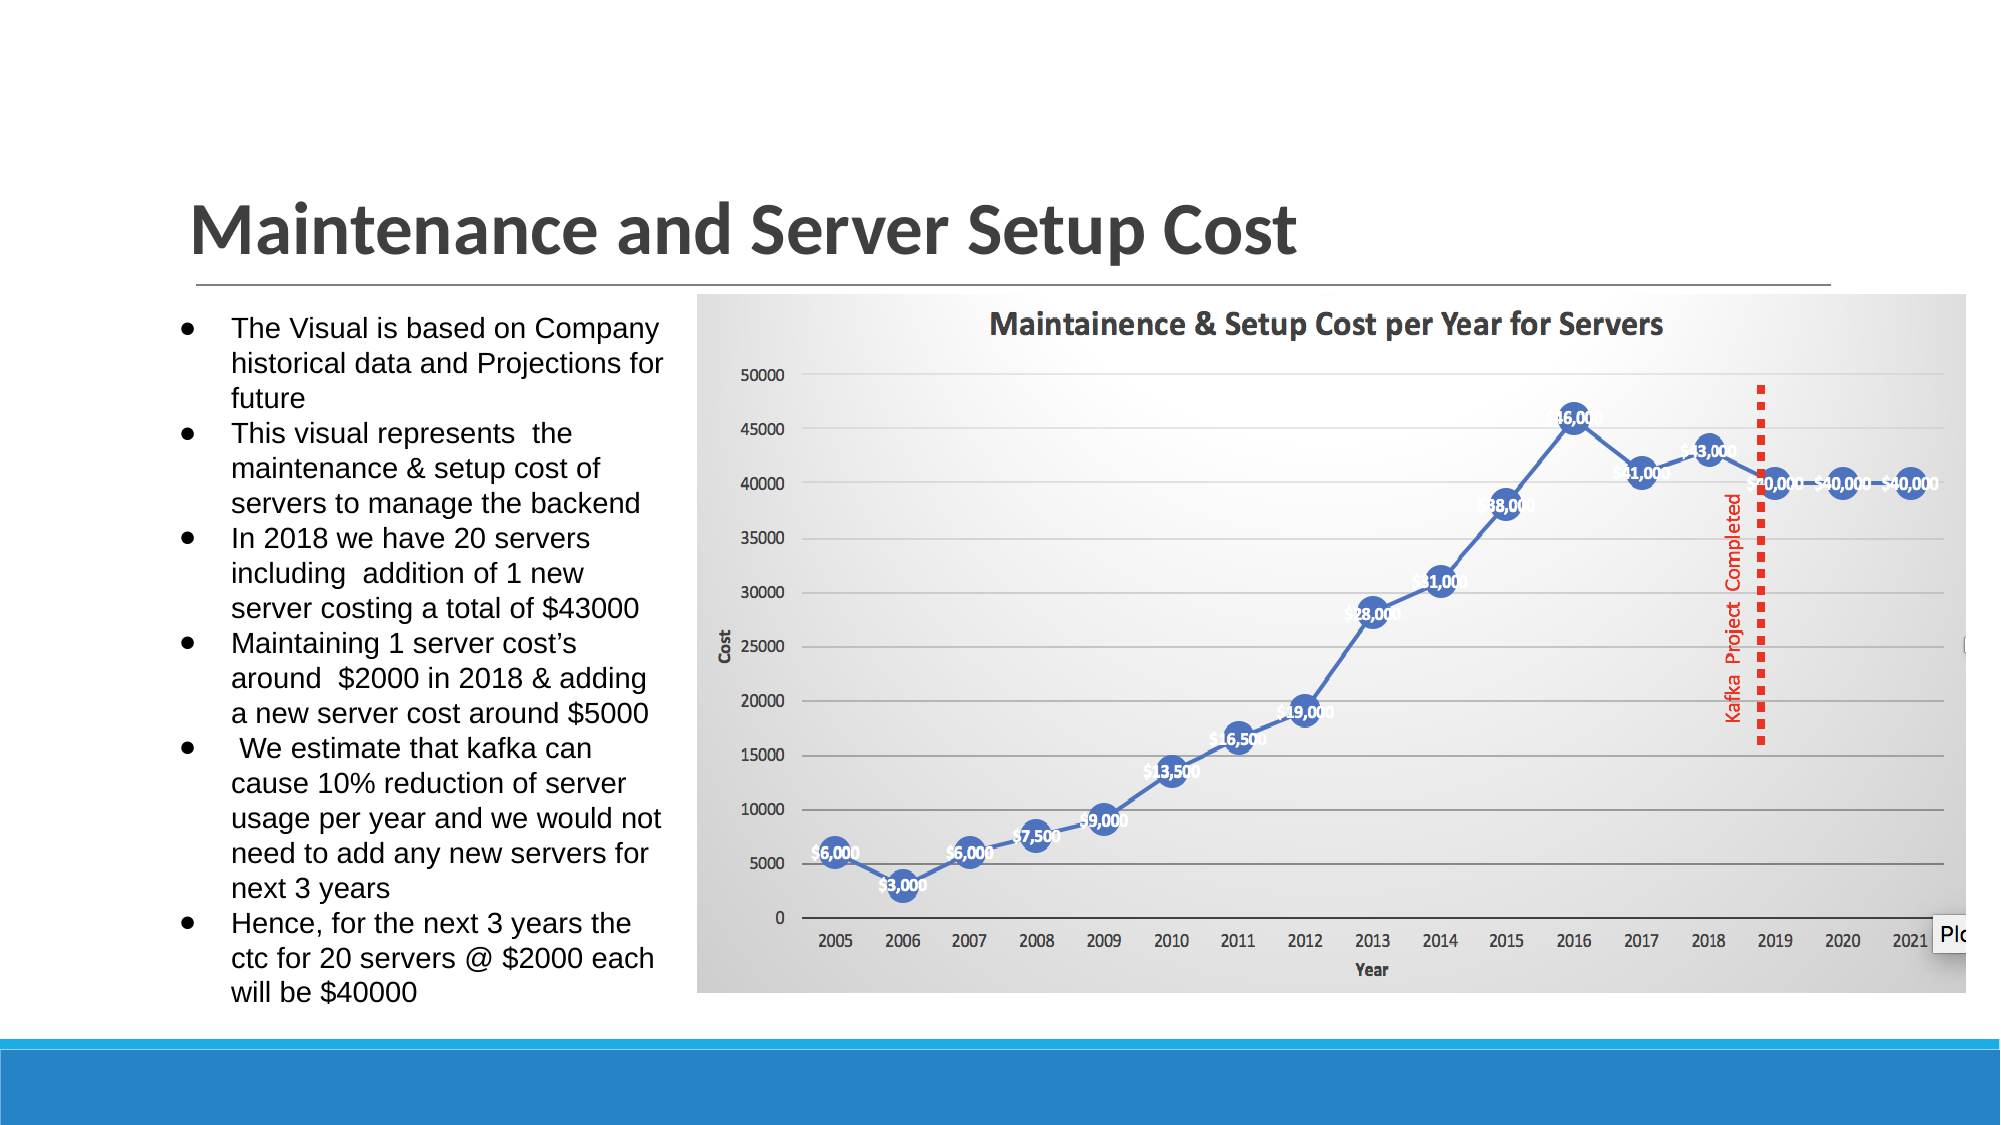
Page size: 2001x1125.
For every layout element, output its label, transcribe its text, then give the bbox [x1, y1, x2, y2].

picture [697, 294, 1966, 993]
text_box The Visual is based on Company historical data and Projections for future This visual represents the maintenance & setup cost of servers to manage the backend In 2018 we have 20 servers including addition of 1 new server costing a total of $43000 Maintaining 1 server cost’s around $2000 in 2018 & adding a new server cost around $5000 We estimate that kafka can cause 10% reduction of server usage per year and we would not need to add any new servers for next 3 years Hence, for the next 3 years the ctc for 20 servers @ $2000 each will be $40000 [141, 294, 686, 960]
title Maintenance and Server Setup Cost [174, 47, 1825, 285]
